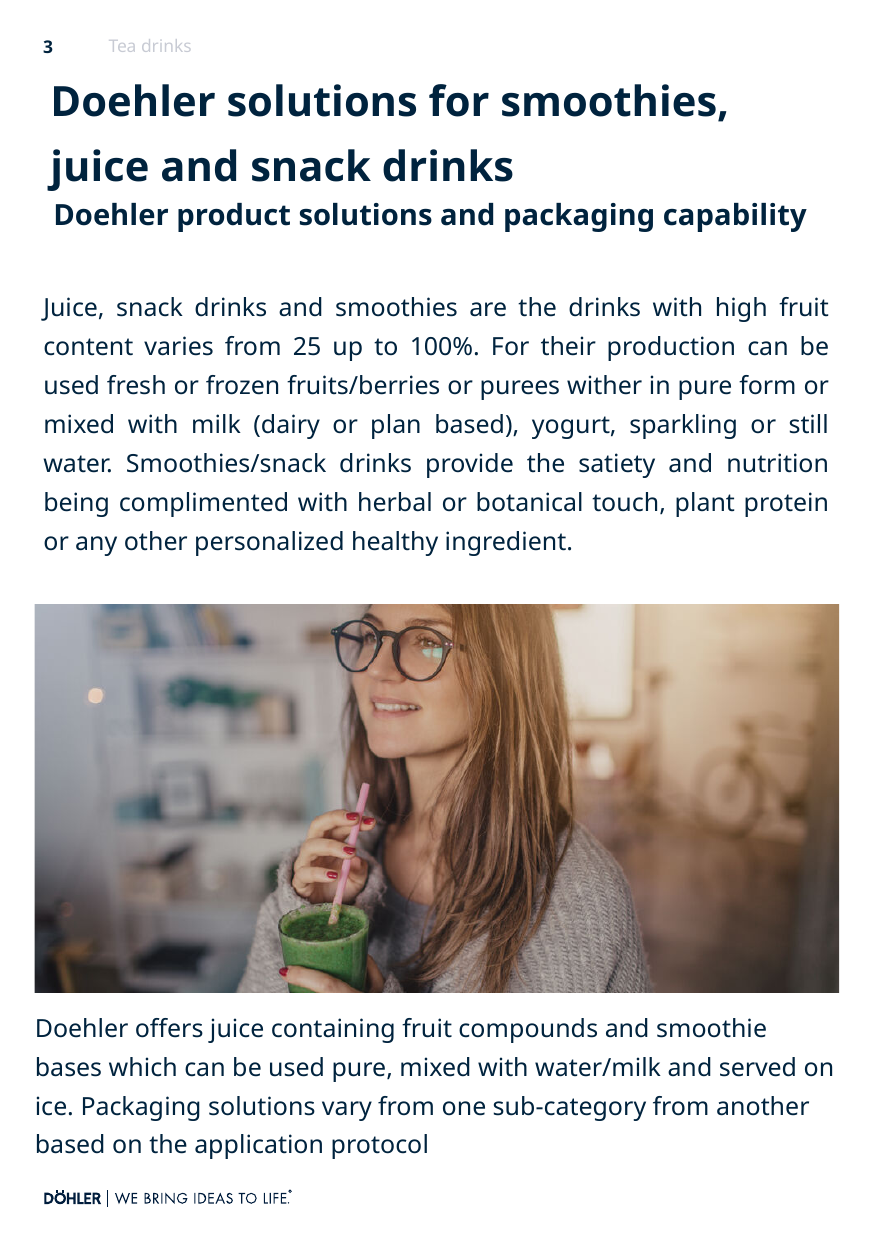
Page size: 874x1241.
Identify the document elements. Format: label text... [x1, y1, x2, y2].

list Doehler product solutions and packaging capability [53, 185, 841, 273]
list Tea drinks [108, 35, 831, 57]
list Doehler solutions for smoothies, juice and snack drinks [50, 59, 834, 183]
picture [34, 603, 840, 993]
list Juice, snack drinks and smoothies are the drinks with high fruit content varies from 25 up to 100%. For their production can be used fresh or frozen fruits/berries or purees wither in pure form or mixed with milk (dairy or plan based), yogurt, sparkling or still water. Smoothies/snack drinks provide the satiety and nutrition being complimented with herbal or botanical touch, plant protein or any other personalized healthy ingredient. [43, 282, 831, 594]
text_box Doehler offers juice containing fruit compounds and smoothie bases which can be used pure, mixed with water/milk and served on ice. Packaging solutions vary from one sub-category from another based on the application protocol [34, 1003, 840, 1159]
